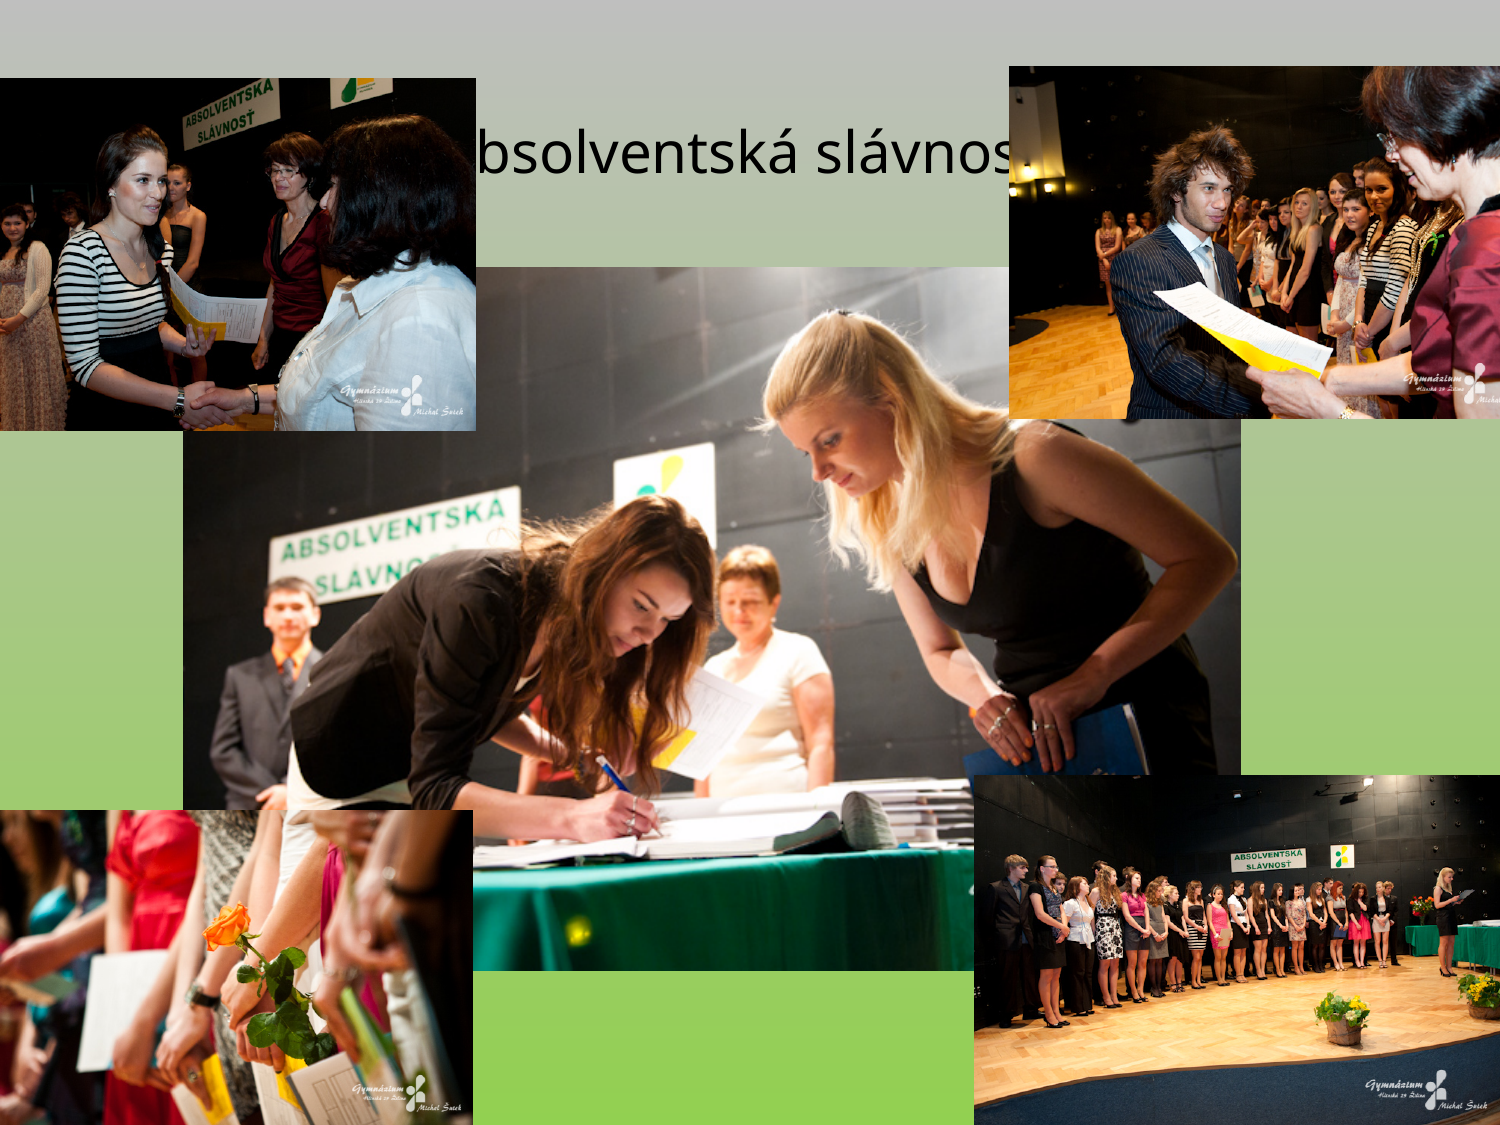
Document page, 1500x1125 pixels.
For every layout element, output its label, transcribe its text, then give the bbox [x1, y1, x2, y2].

title Absolventská slávnosť [64, 56, 1415, 244]
picture [0, 66, 1500, 1125]
